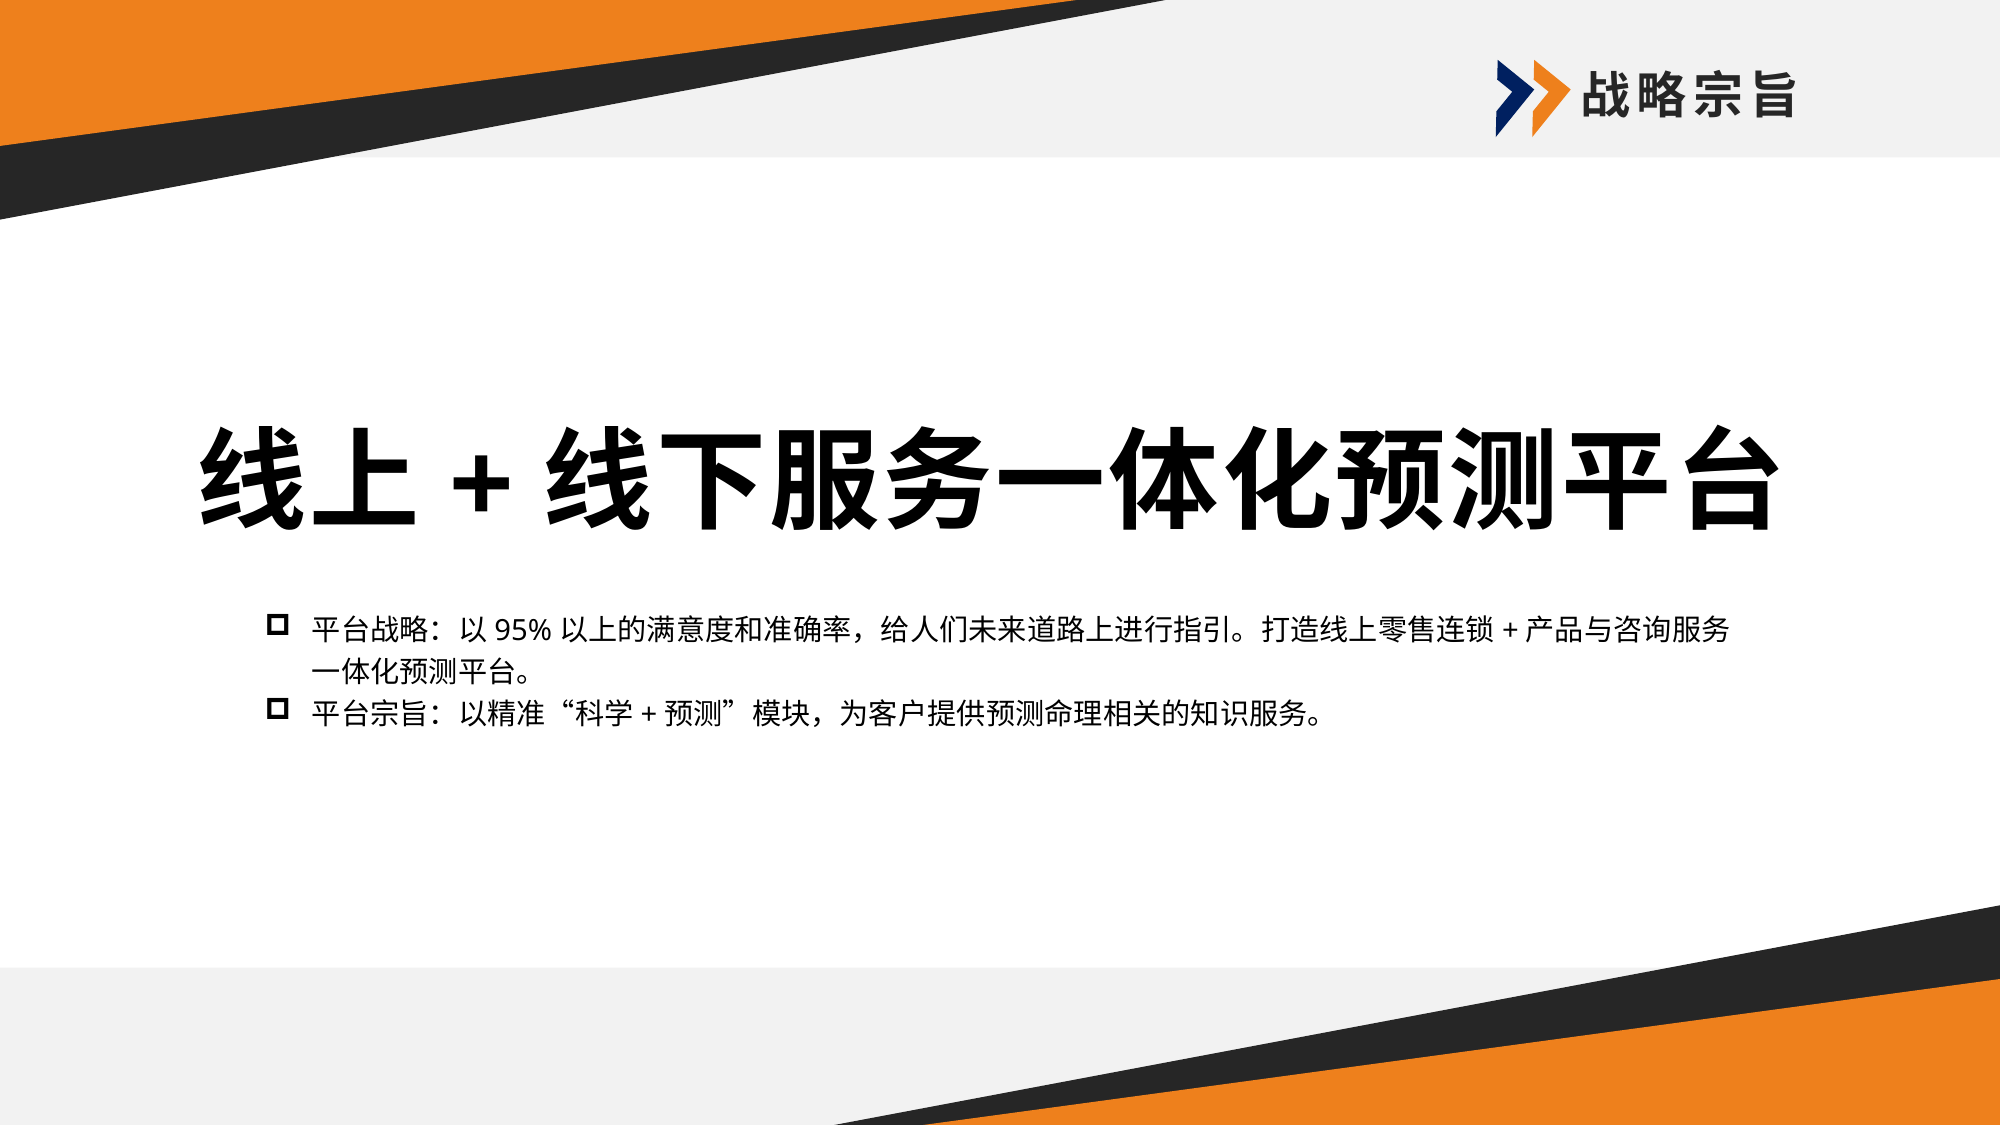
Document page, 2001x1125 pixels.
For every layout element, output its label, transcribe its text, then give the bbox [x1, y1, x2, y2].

text_box 线上+线下服务一体化预测平台 [181, 343, 1819, 551]
text_box 平台战略：以95%以上的满意度和准确率，给人们未来道路上进行指引。打造线上零售连锁+产品与咨询服务一体化预测平台。 平台宗旨：以精准“科学+预测”模块，为客户提供预测命理相关的知识服务。 [250, 597, 1750, 738]
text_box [1473, 35, 1901, 152]
